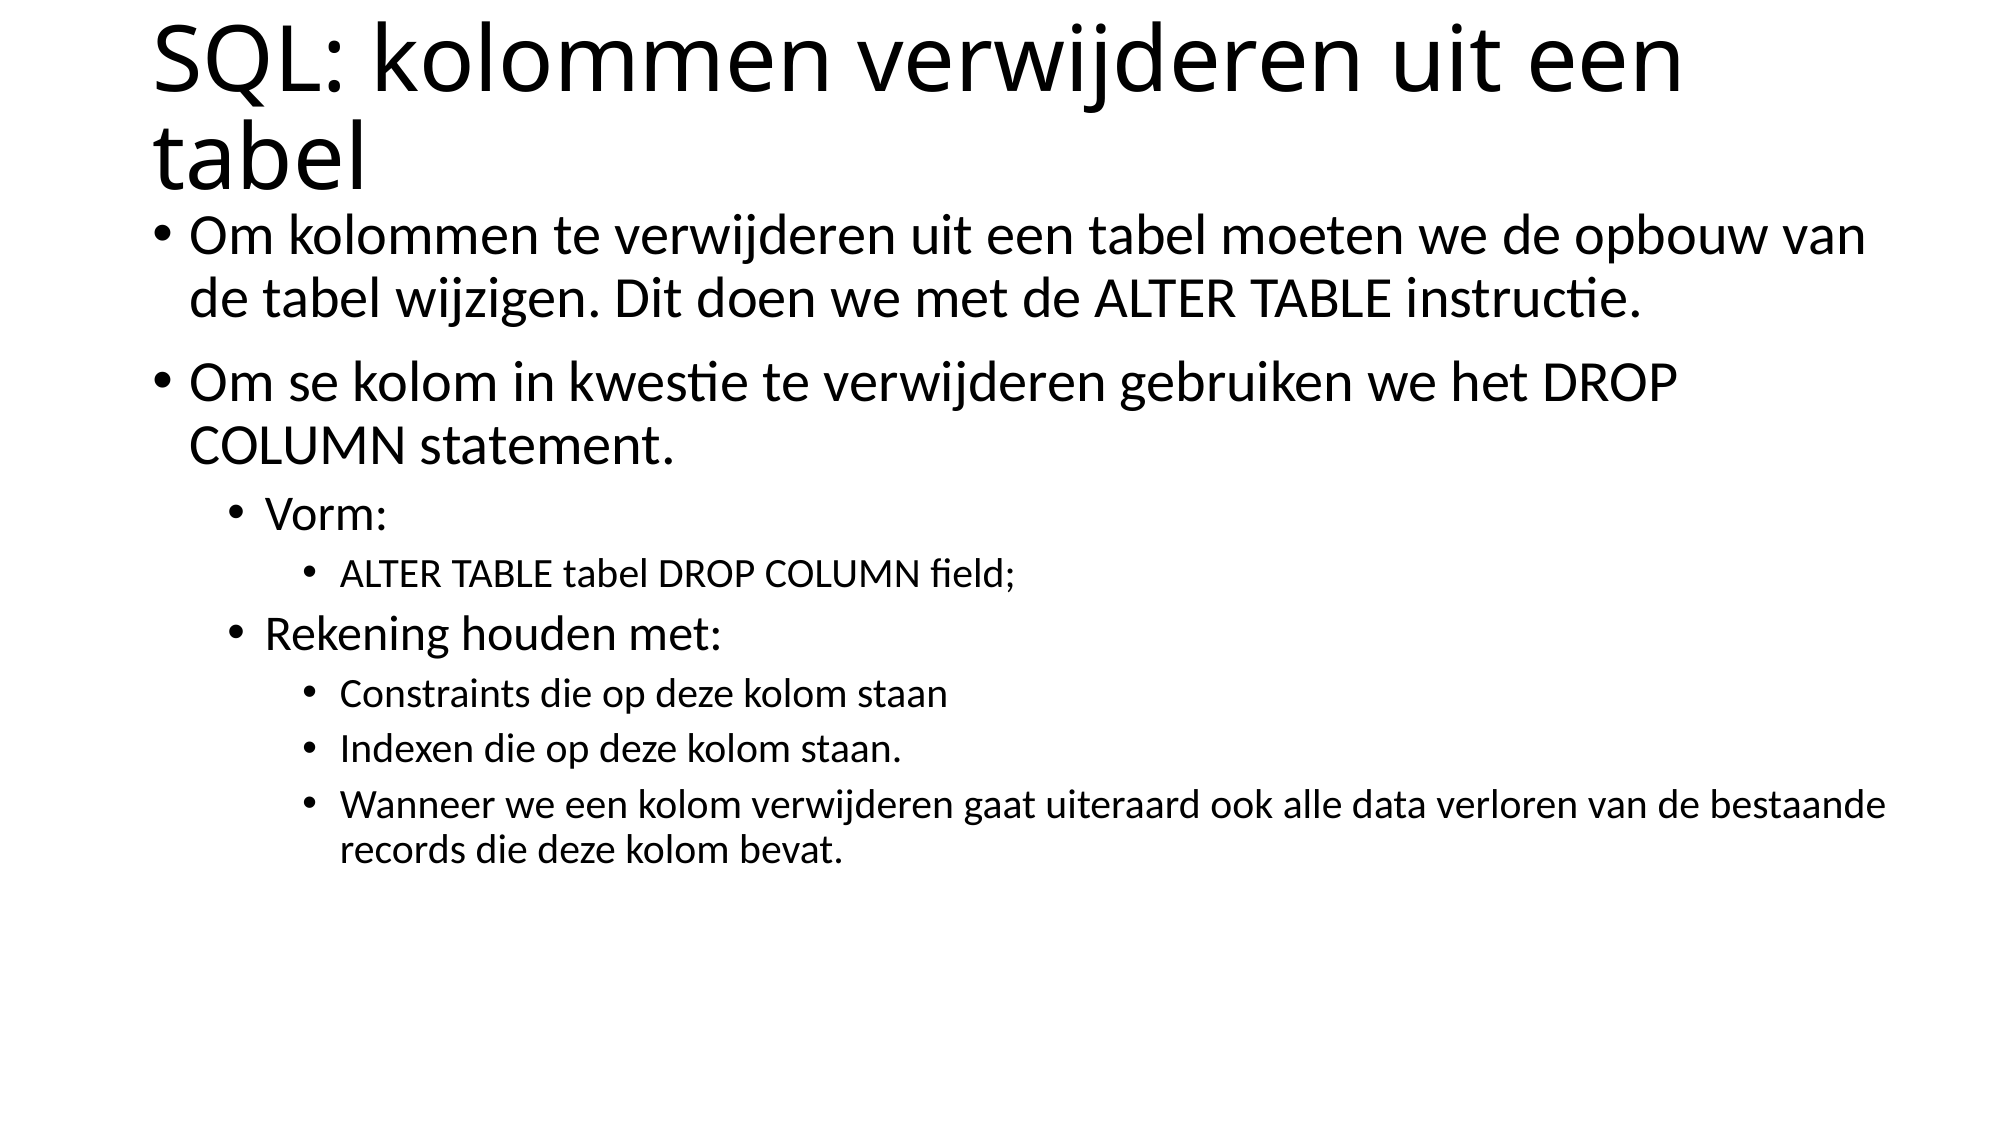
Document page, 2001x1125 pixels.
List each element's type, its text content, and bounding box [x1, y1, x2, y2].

list Om kolommen te verwijderen uit een tabel moeten we de opbouw van de tabel wijzigen. Dit doen we met de ALTER TABLE instructie. Om se kolom in kwestie te verwijderen gebruiken we het DROP COLUMN statement. Vorm: ALTER TABLE tabel DROP COLUMN field; Rekening houden met: Constraints die op deze kolom staan Indexen die op deze kolom staan. Wanneer we een kolom verwijderen gaat uiteraard ook alle data verloren van de bestaande records die deze kolom bevat. [137, 197, 1921, 1069]
title SQL: kolommen verwijderen uit een tabel [137, 45, 1863, 176]
